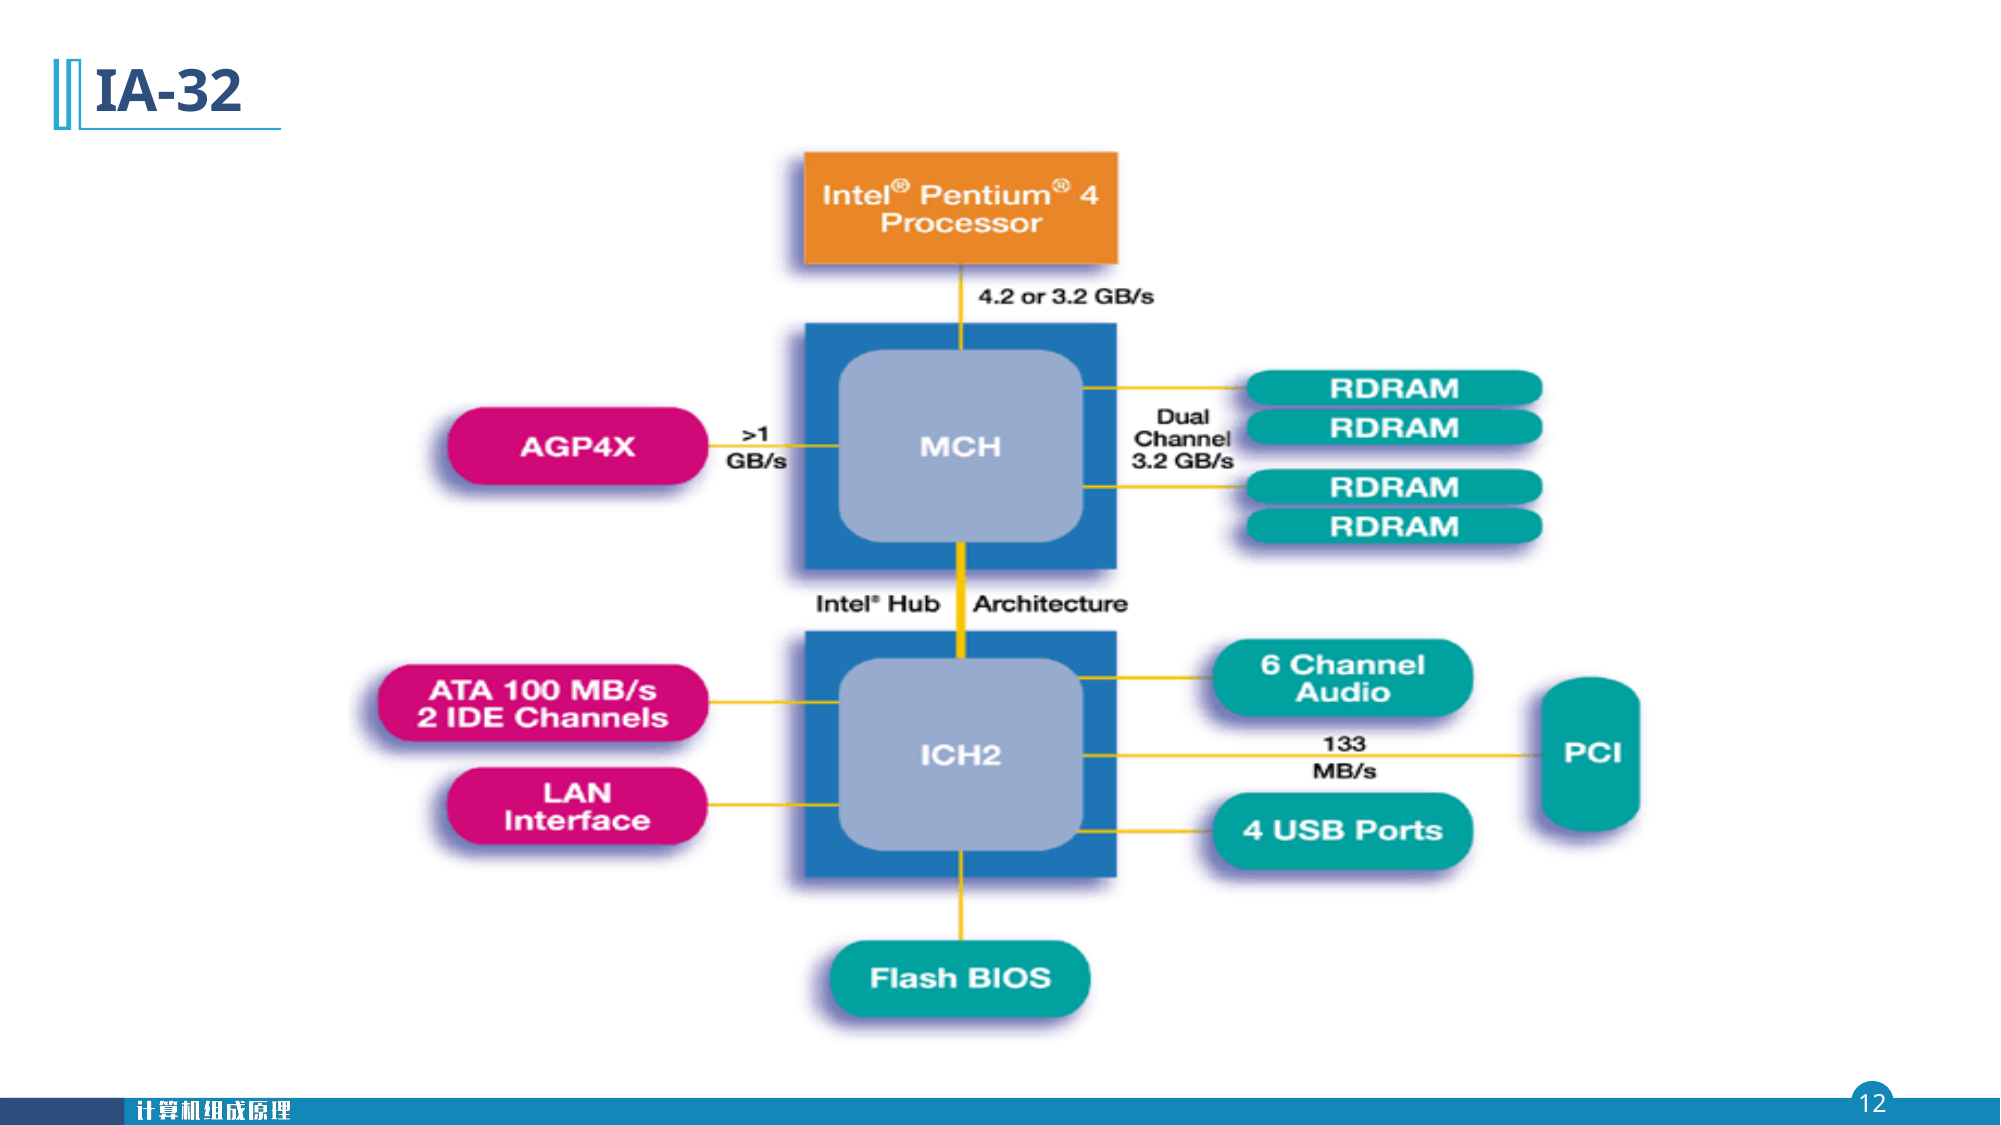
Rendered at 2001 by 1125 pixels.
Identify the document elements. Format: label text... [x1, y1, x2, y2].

picture [348, 143, 1652, 1045]
title IA-32 [80, 42, 1805, 144]
